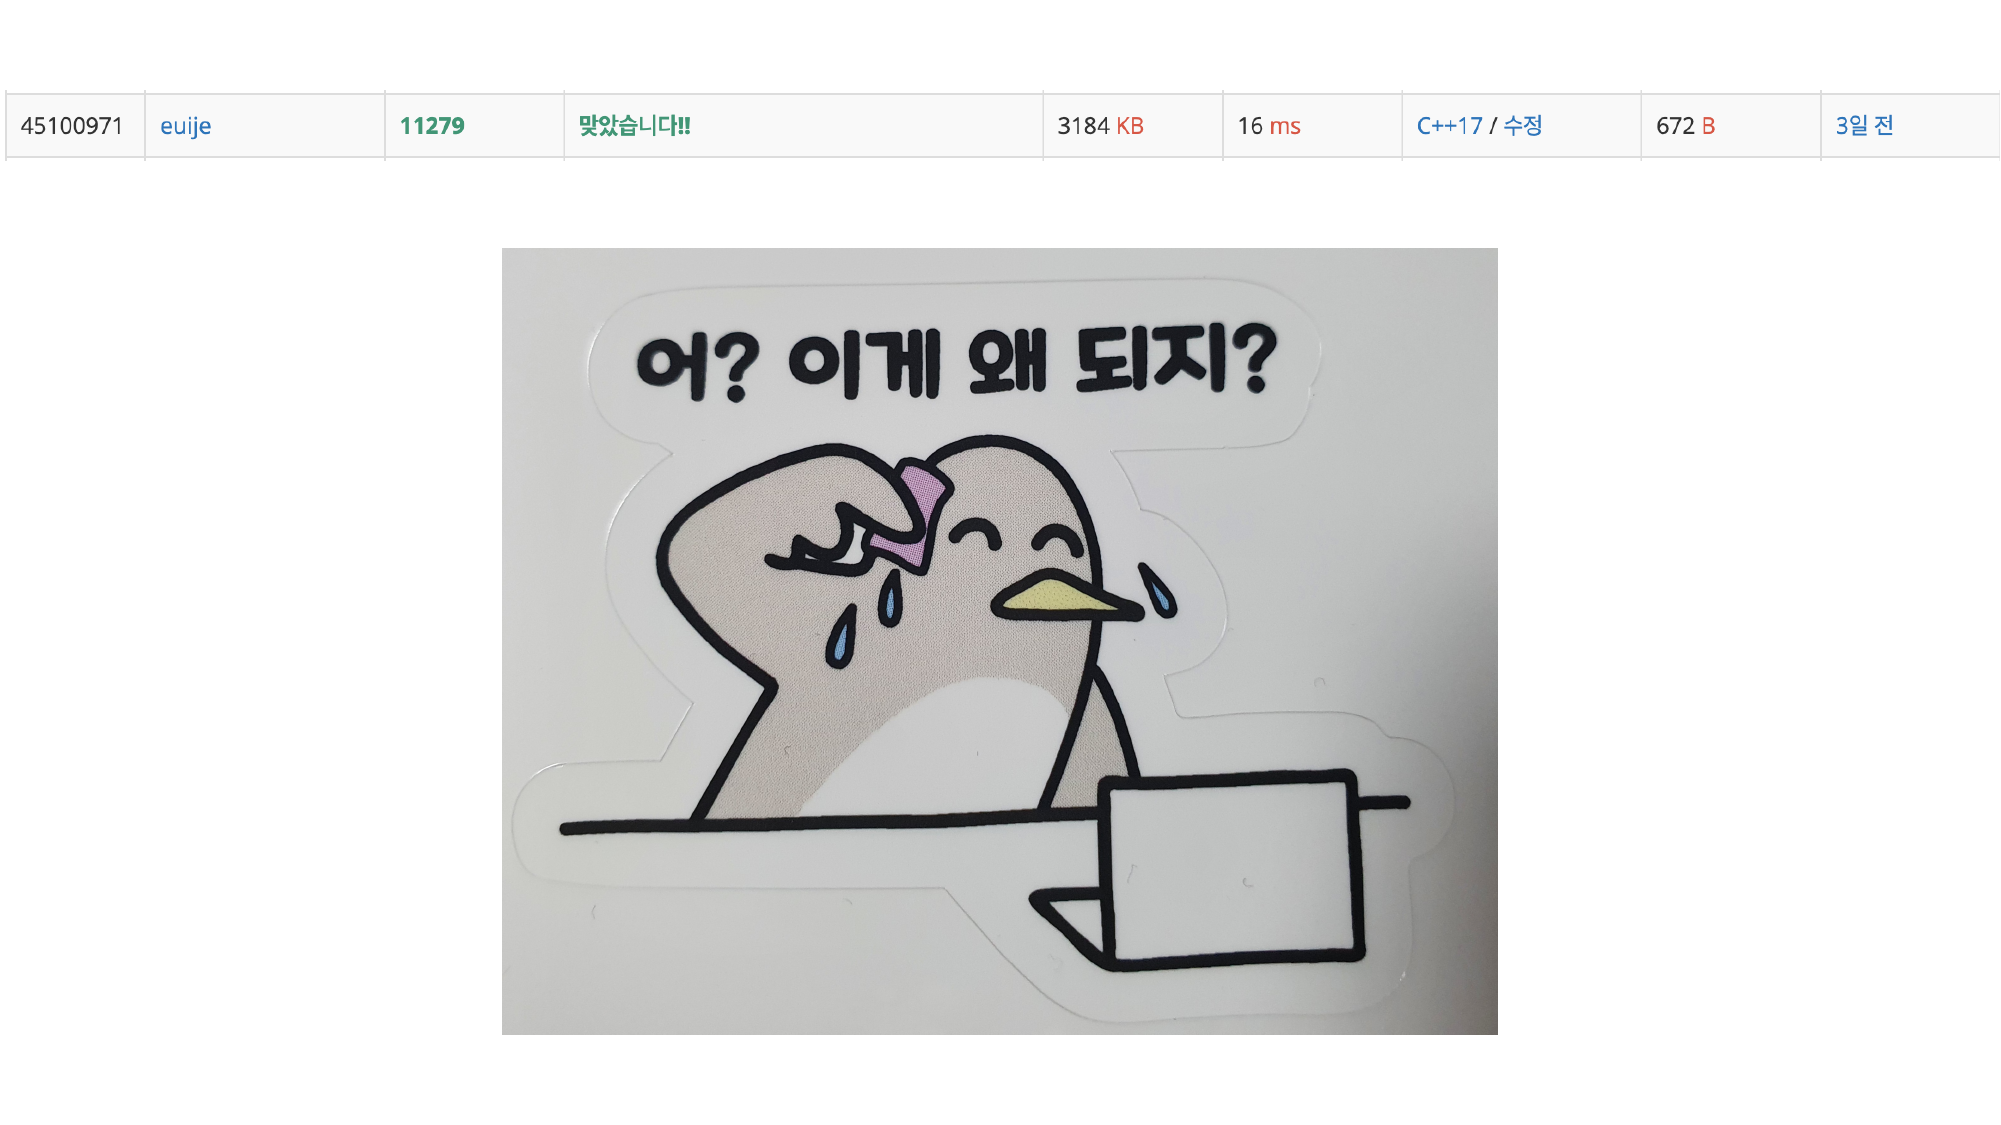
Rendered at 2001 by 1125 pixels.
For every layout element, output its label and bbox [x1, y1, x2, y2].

picture [0, 90, 2000, 161]
picture [502, 248, 1498, 1035]
